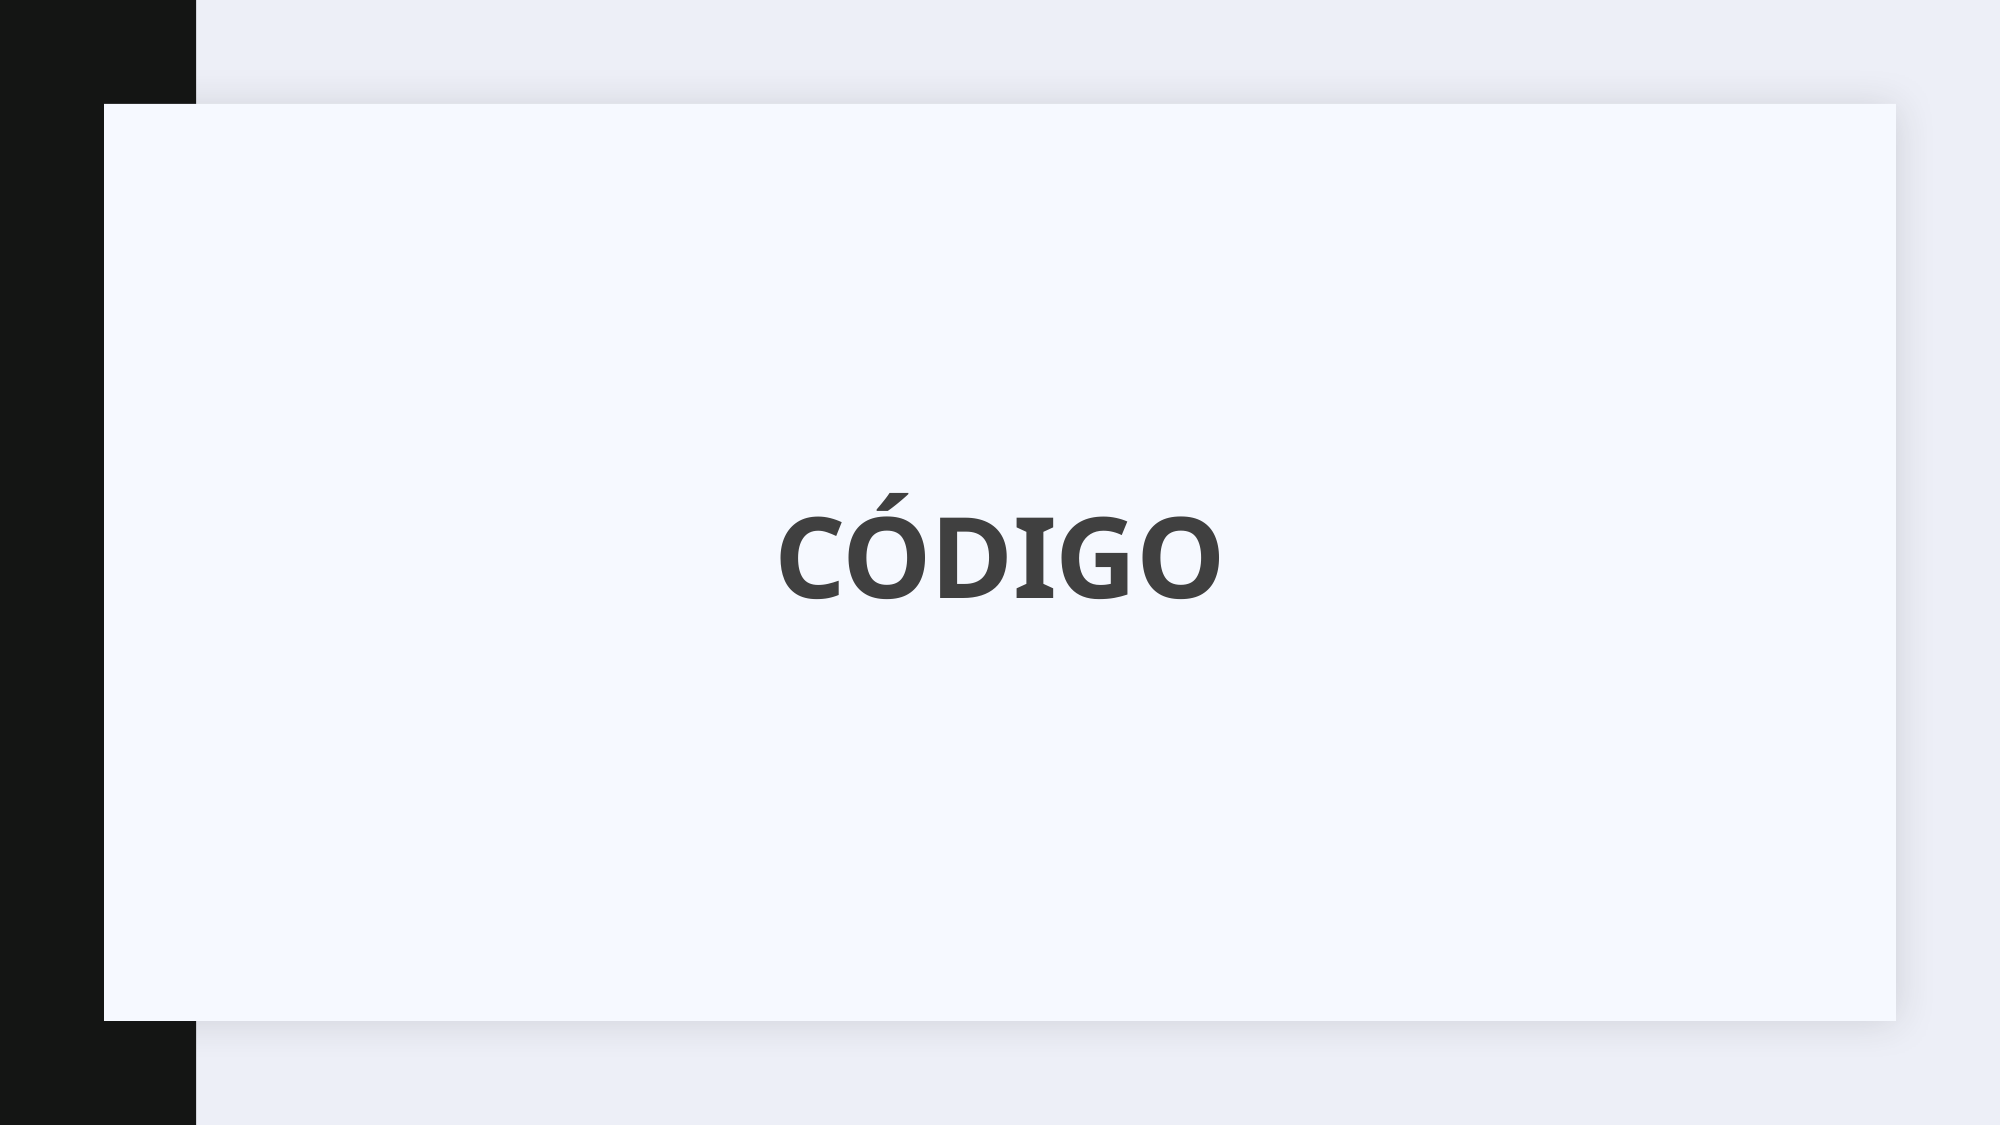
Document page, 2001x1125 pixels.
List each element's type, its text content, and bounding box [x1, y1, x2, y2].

title código [658, 456, 1341, 669]
